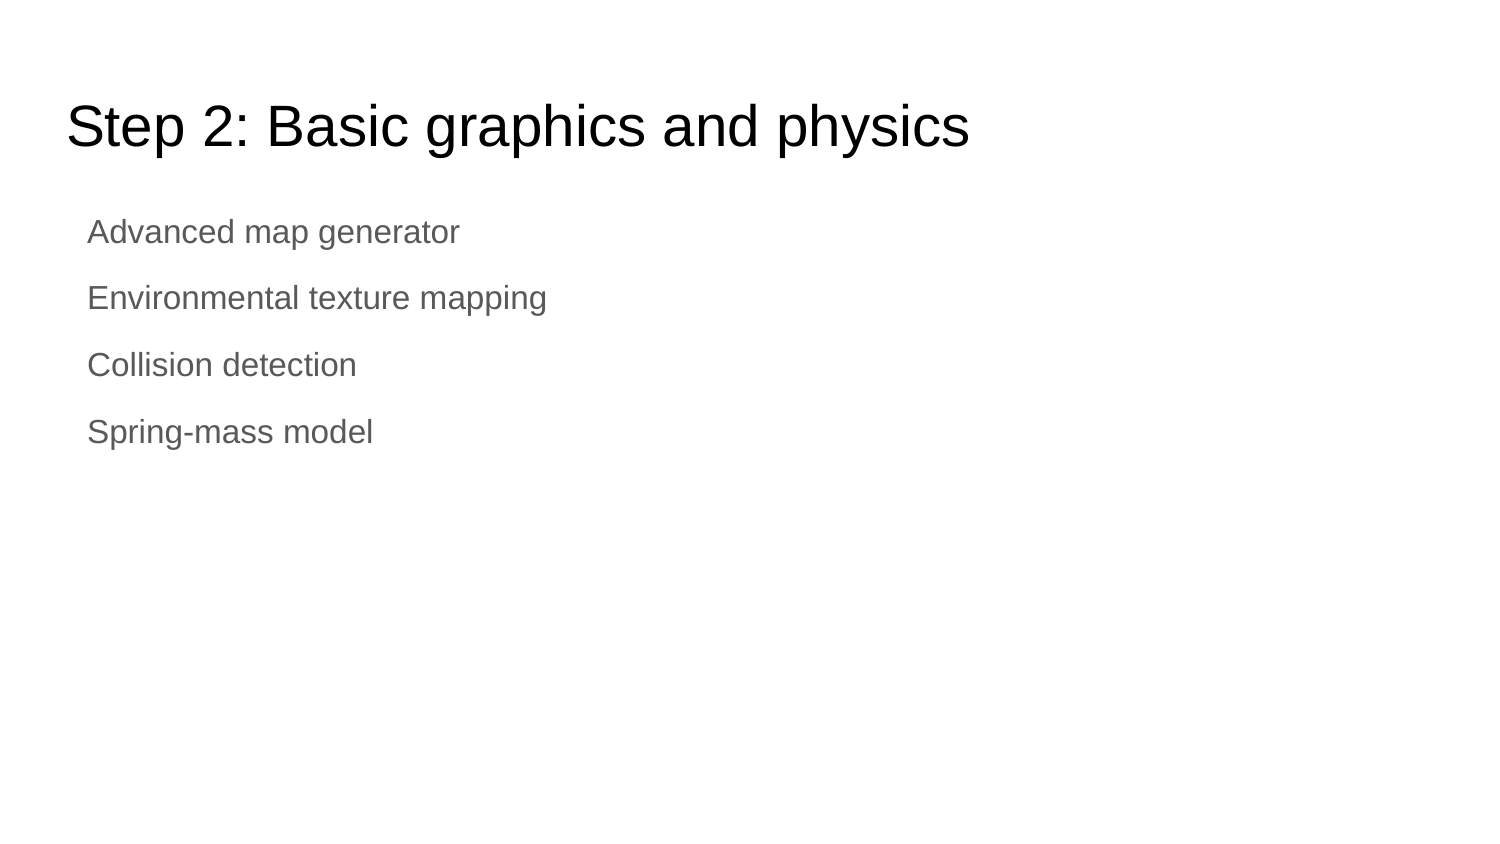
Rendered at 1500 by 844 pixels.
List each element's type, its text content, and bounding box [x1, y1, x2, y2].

title Step 2: Basic graphics and physics [51, 72, 1449, 167]
list Advanced map generator Environmental texture mapping Collision detection Spring-mass model [51, 189, 750, 750]
